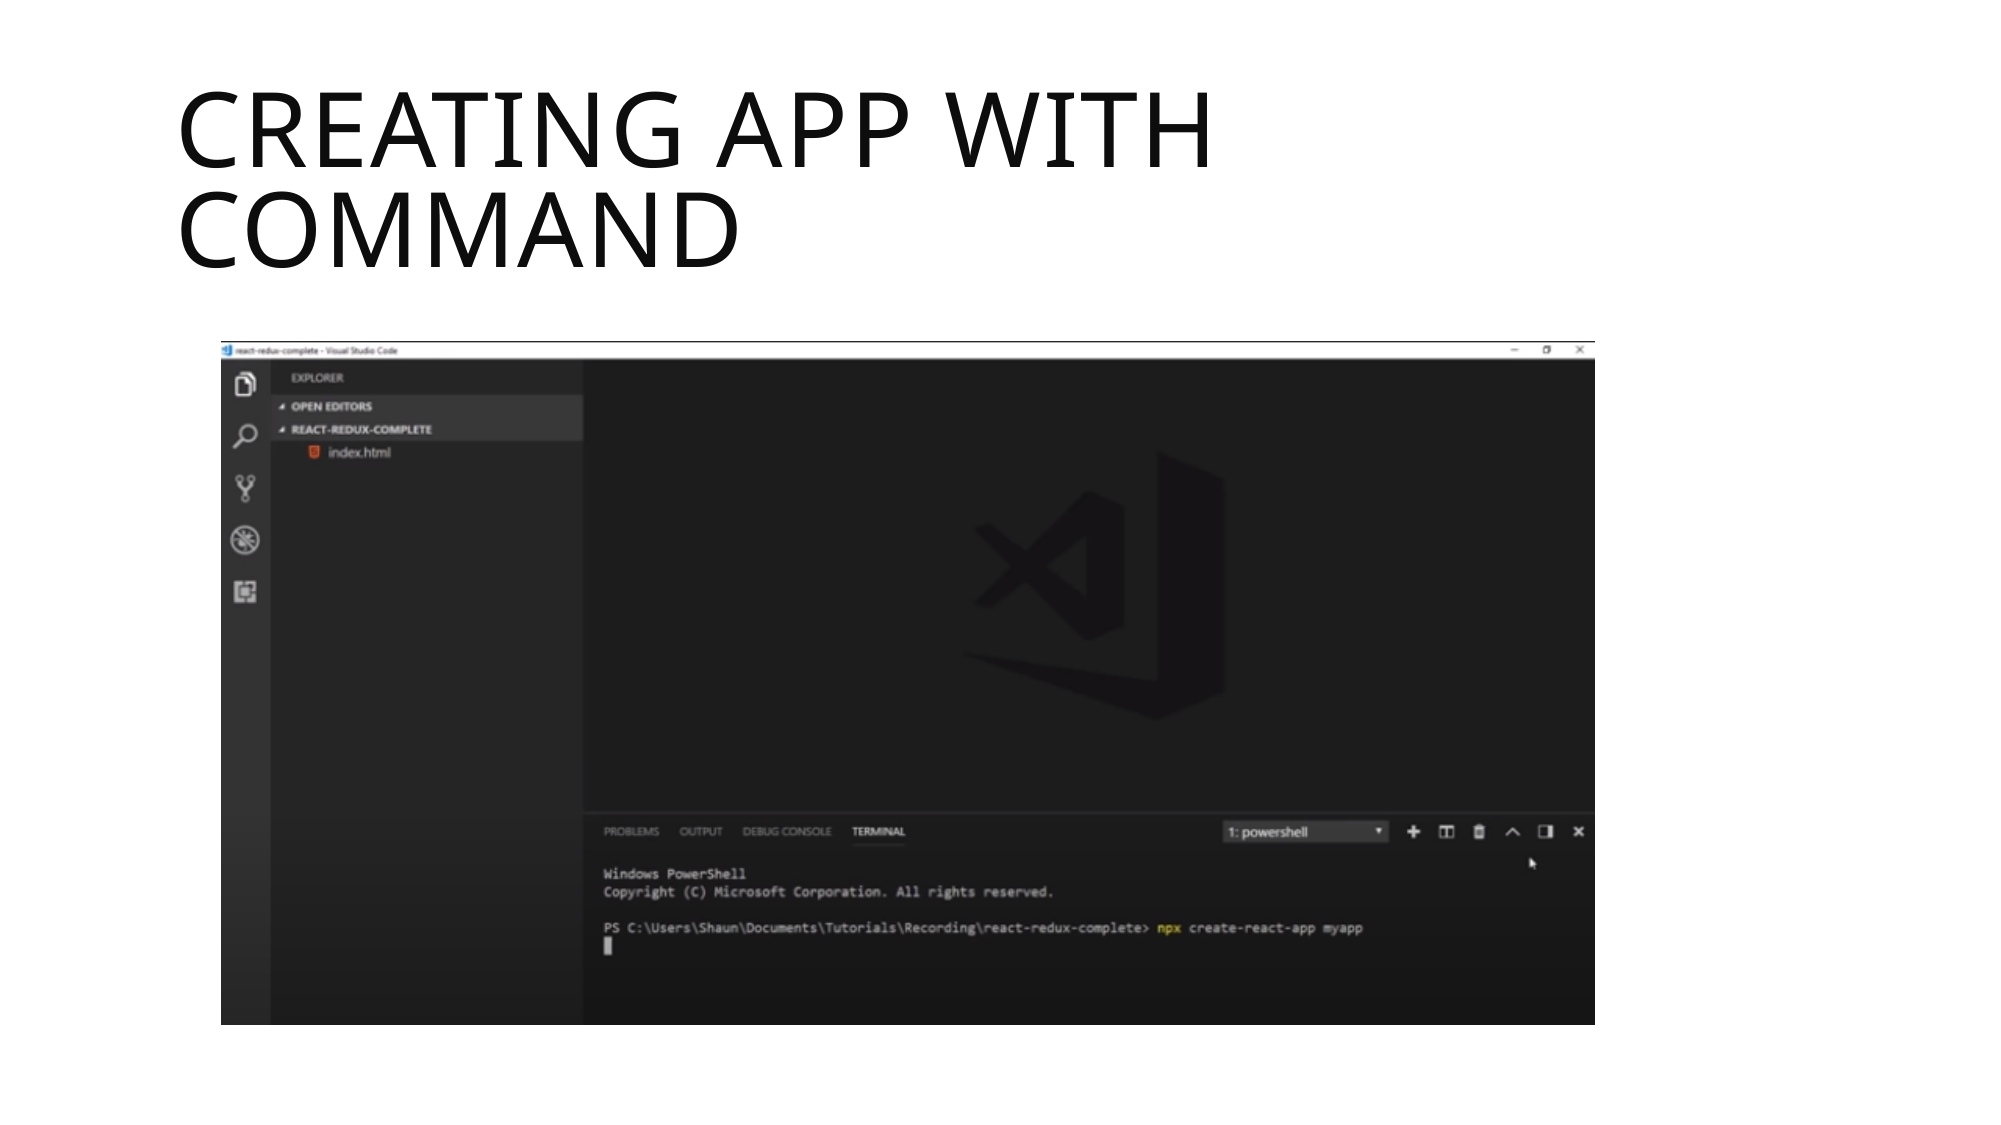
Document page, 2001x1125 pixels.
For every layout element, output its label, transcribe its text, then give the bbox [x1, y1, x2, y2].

picture [220, 341, 1595, 1025]
title Creating app with command [160, 64, 1756, 311]
